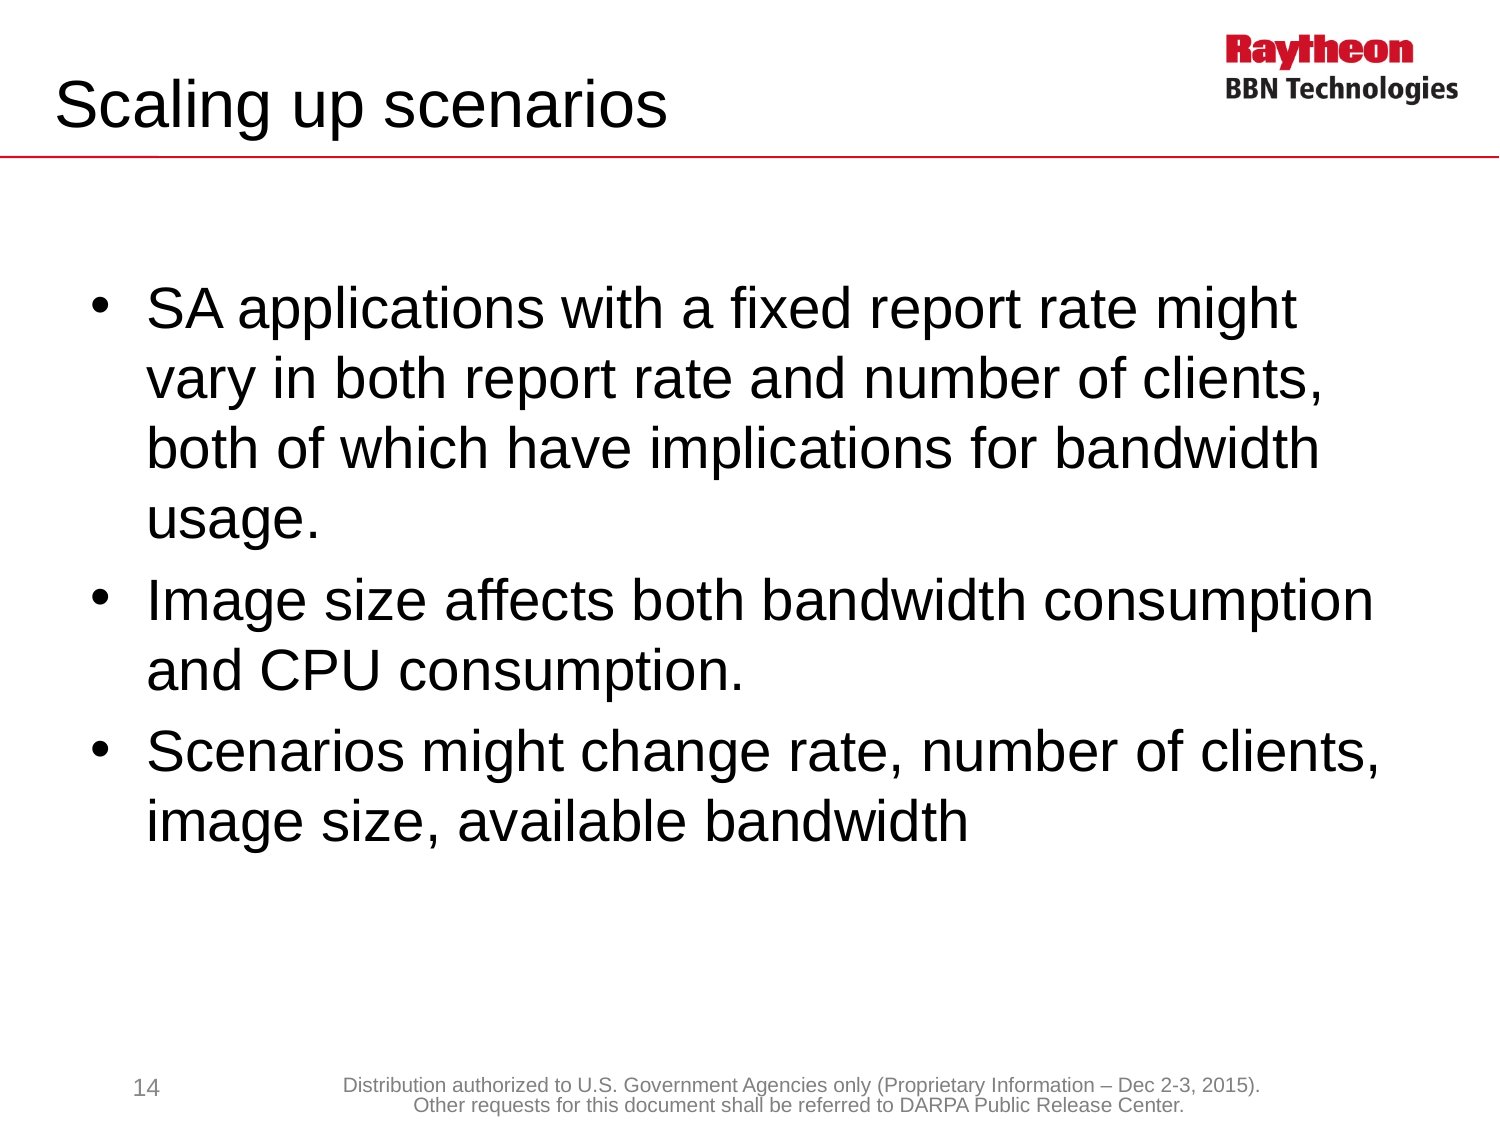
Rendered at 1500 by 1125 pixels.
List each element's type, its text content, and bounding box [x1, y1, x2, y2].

slide_number 14 [42, 1056, 251, 1116]
picture [1222, 31, 1460, 108]
list SA applications with a fixed report rate might vary in both report rate and number of clients, both of which have implications for bandwidth usage. Image size affects both bandwidth consumption and CPU consumption. Scenarios might change rate, number of clients, image size, available bandwidth [74, 262, 1426, 1006]
title Scaling up scenarios [39, 44, 1390, 158]
